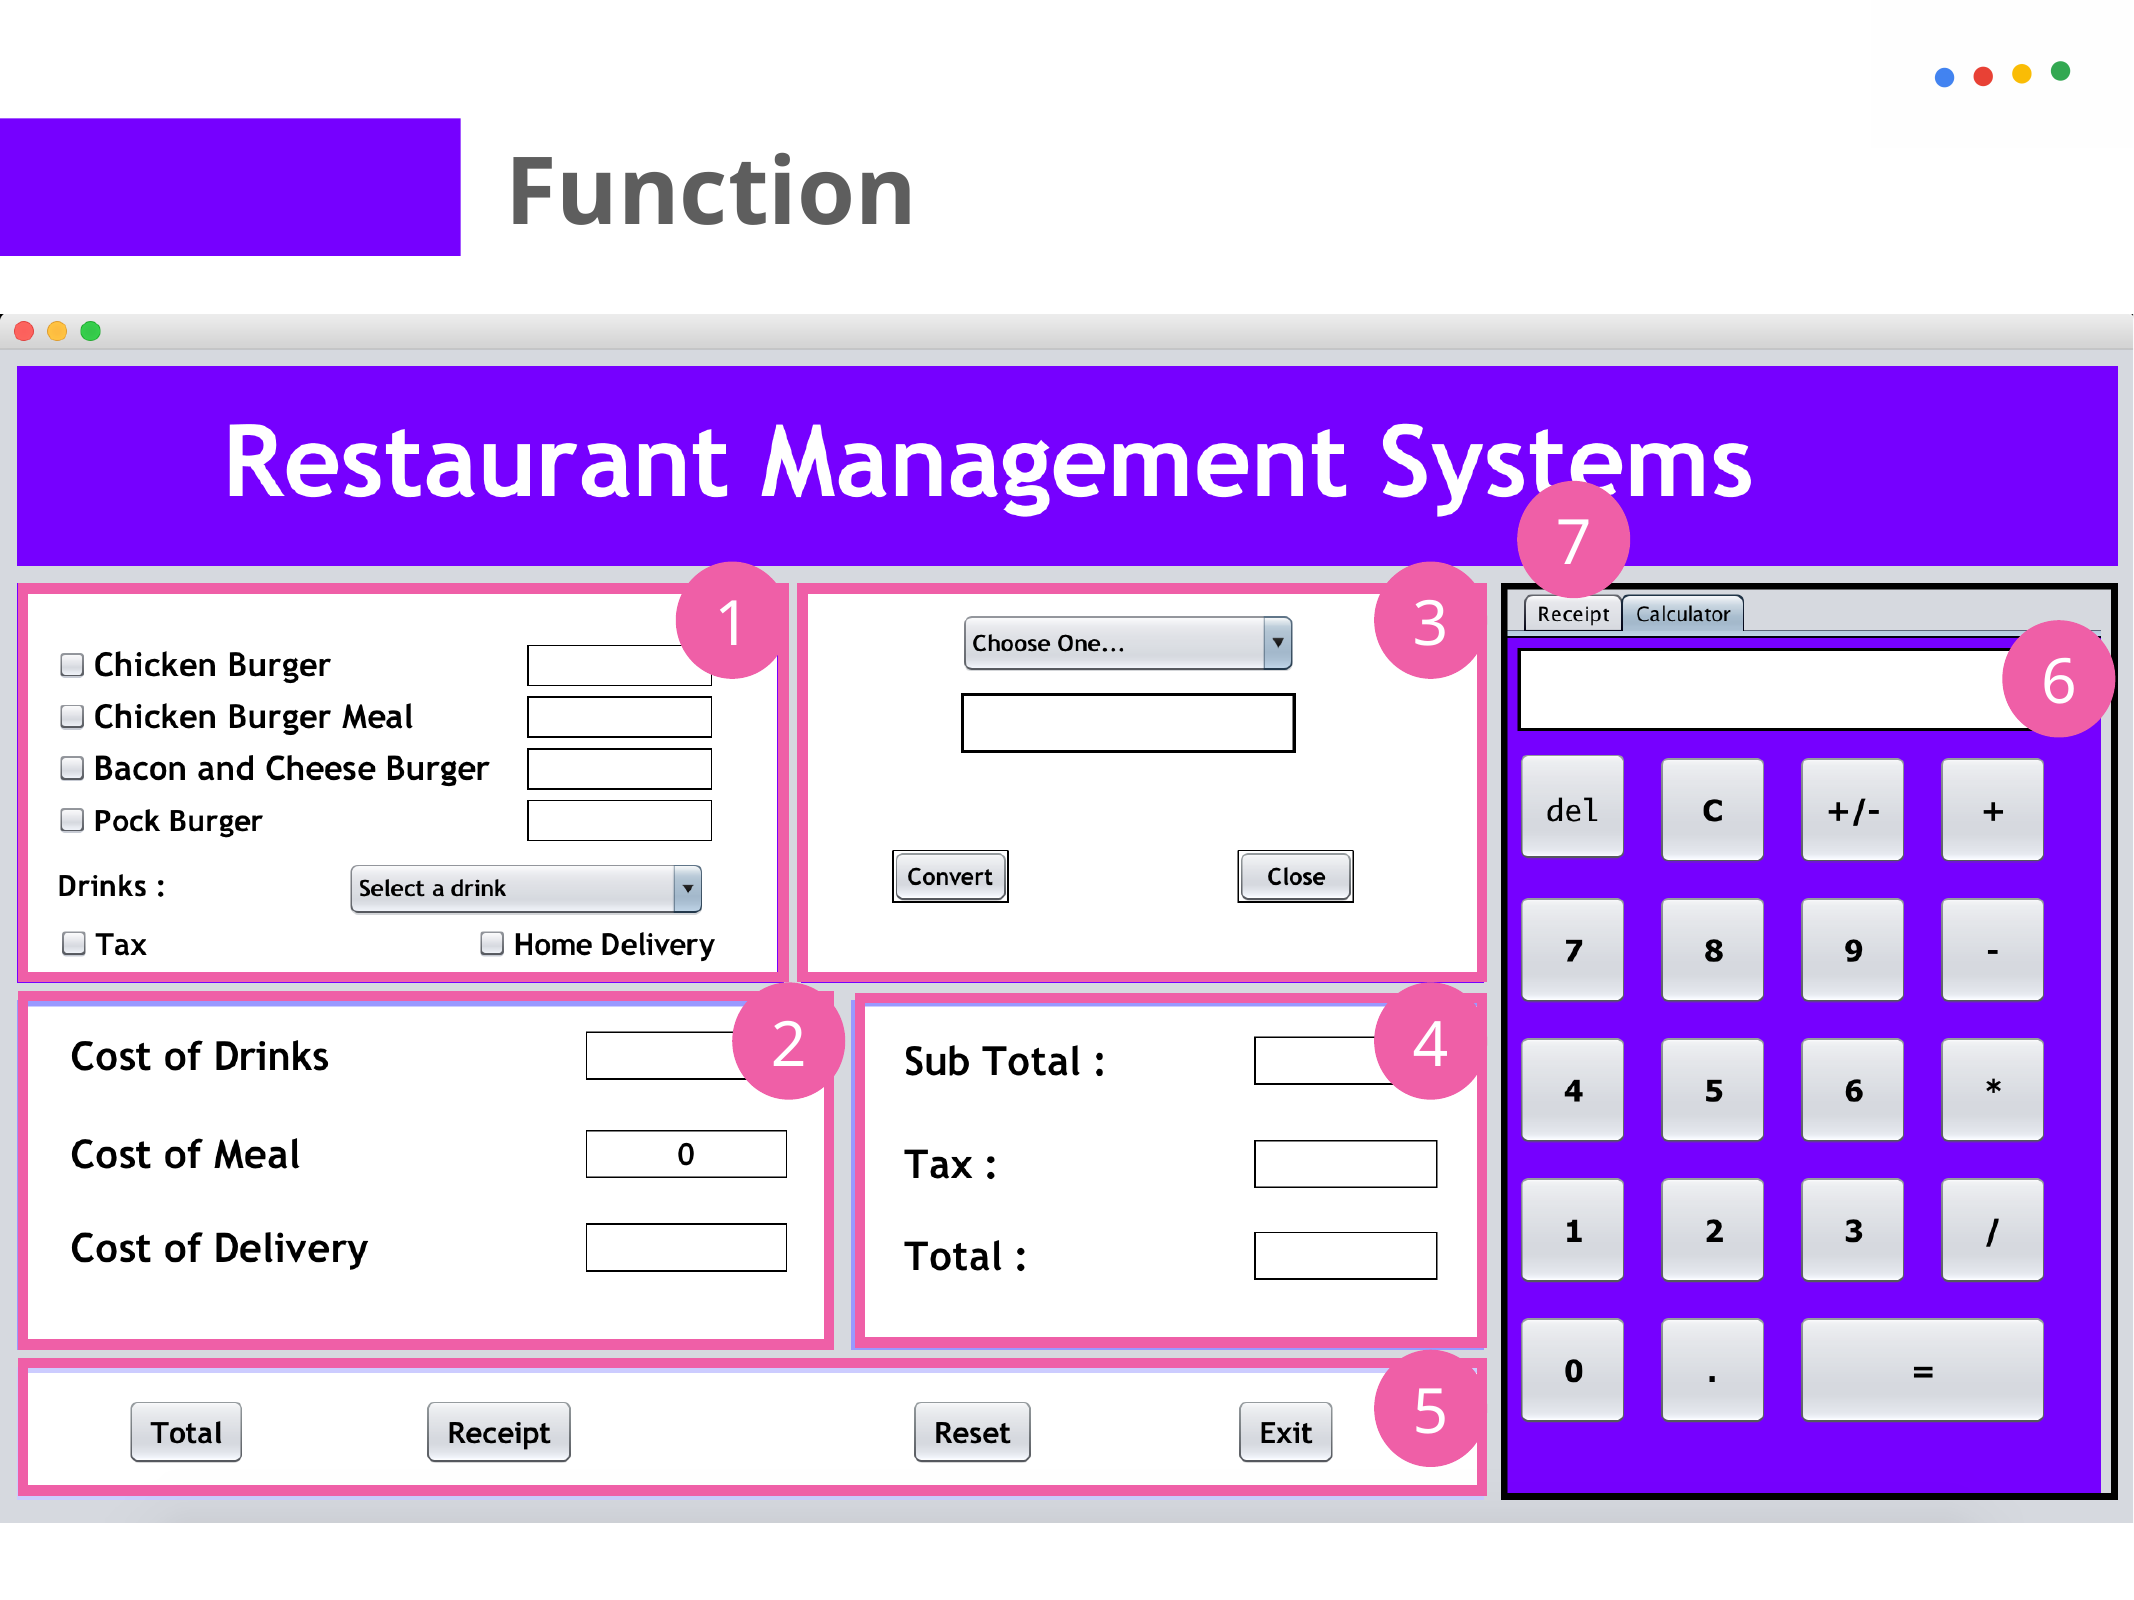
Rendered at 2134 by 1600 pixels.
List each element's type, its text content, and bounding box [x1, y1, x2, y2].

picture [0, 314, 2134, 1524]
picture [1871, 0, 2134, 148]
text_box Function [496, 122, 926, 252]
text_box [0, 118, 461, 256]
